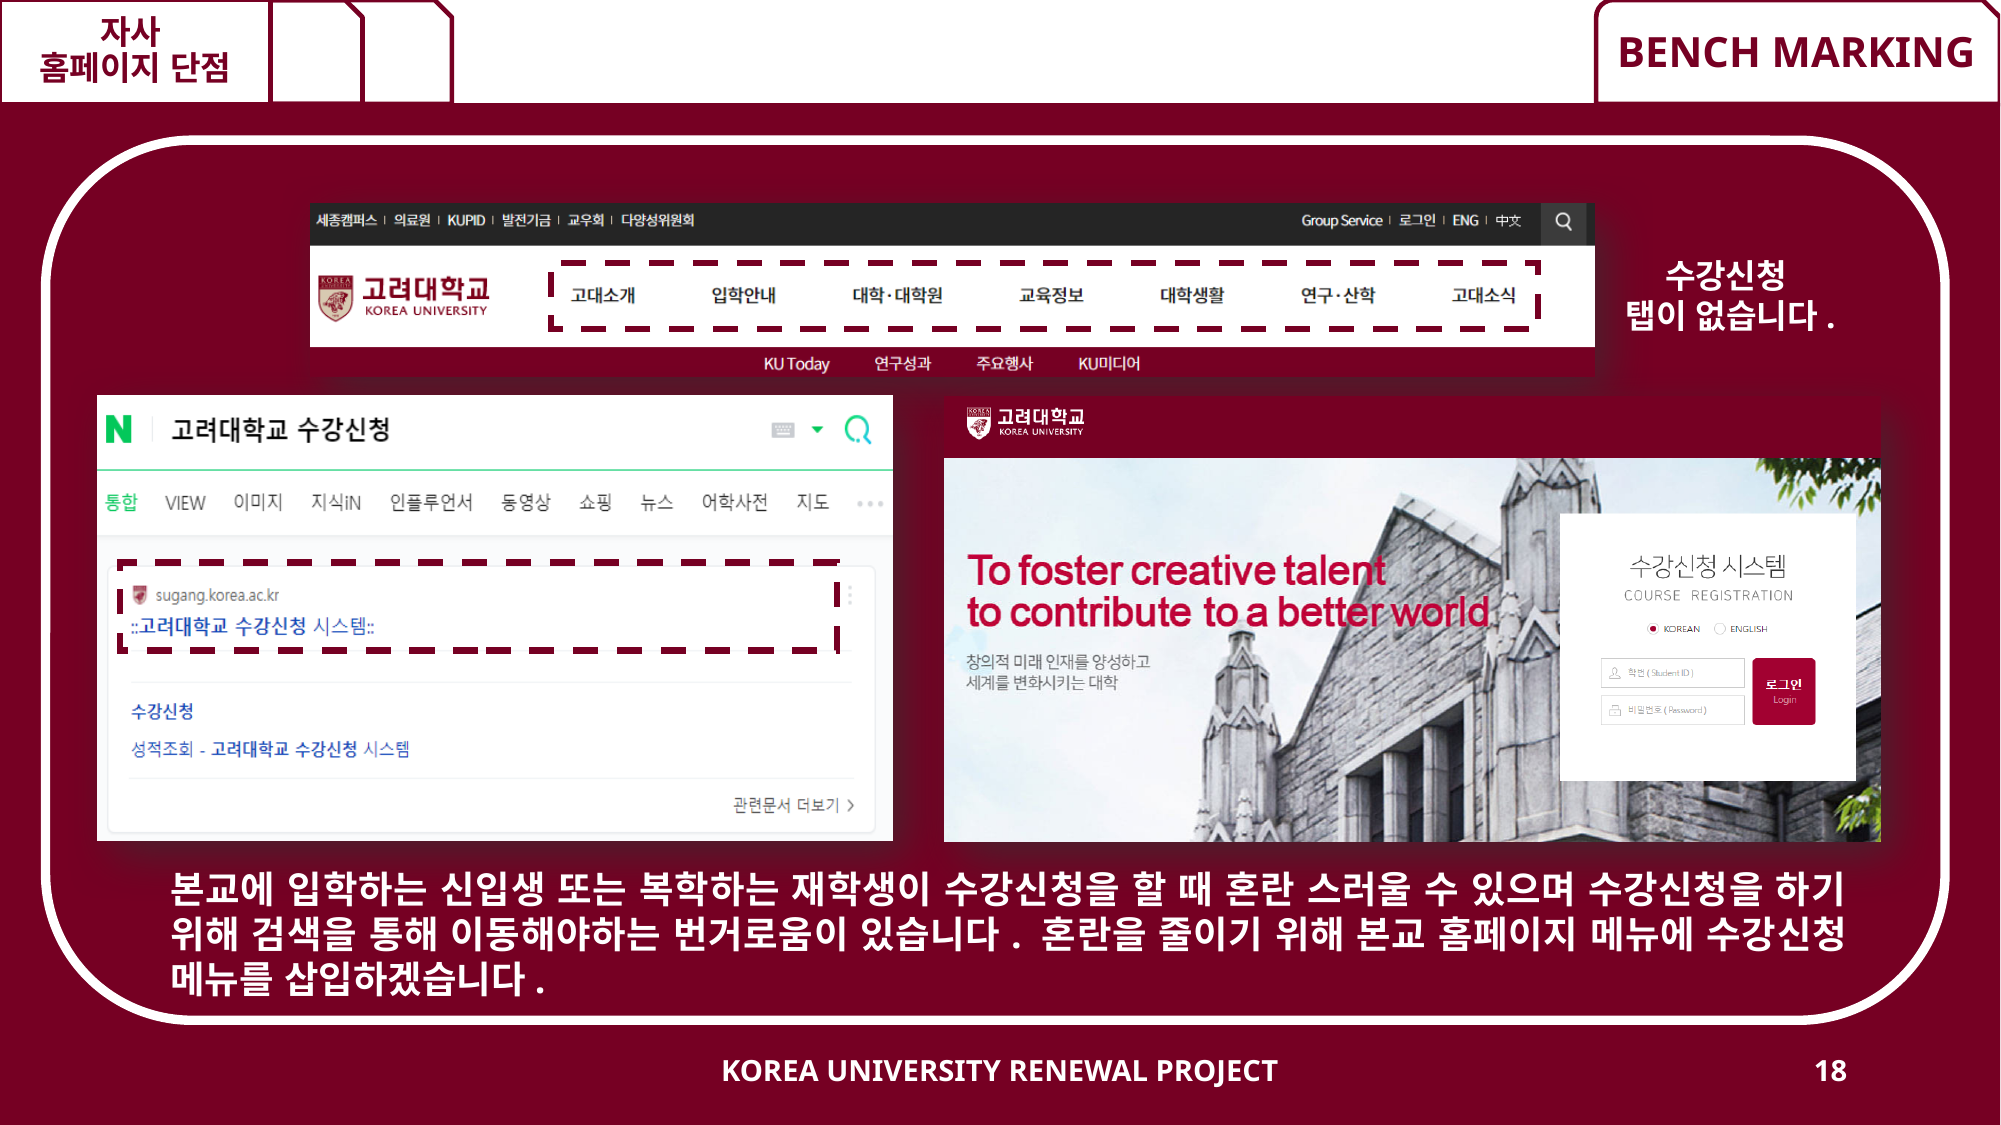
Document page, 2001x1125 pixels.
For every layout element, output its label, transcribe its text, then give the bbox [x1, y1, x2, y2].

slide_number 18 [1412, 1042, 1863, 1103]
text_box 본교에 입학하는 신입생 또는 복학하는 재학생이 수강신청을 할 때 혼란 스러울 수 있으며 수강신청을 하기 위해 검색을 통해 이동해야하는 번거로움이 있습니다. 혼란을 줄이기 위해 본교 홈페이지 메뉴에 수강신청 메뉴를 삽입하겠습니다. [155, 858, 1863, 1009]
picture [97, 395, 893, 841]
picture [944, 396, 1881, 842]
picture [310, 203, 1595, 377]
footer KOREA UNIVERSITY RENEWAL PROJECT [662, 1042, 1338, 1103]
text_box 수강신청 탭이 없습니다. [1598, 248, 1863, 343]
title 자사 홈페이지 단점 [0, 0, 273, 106]
